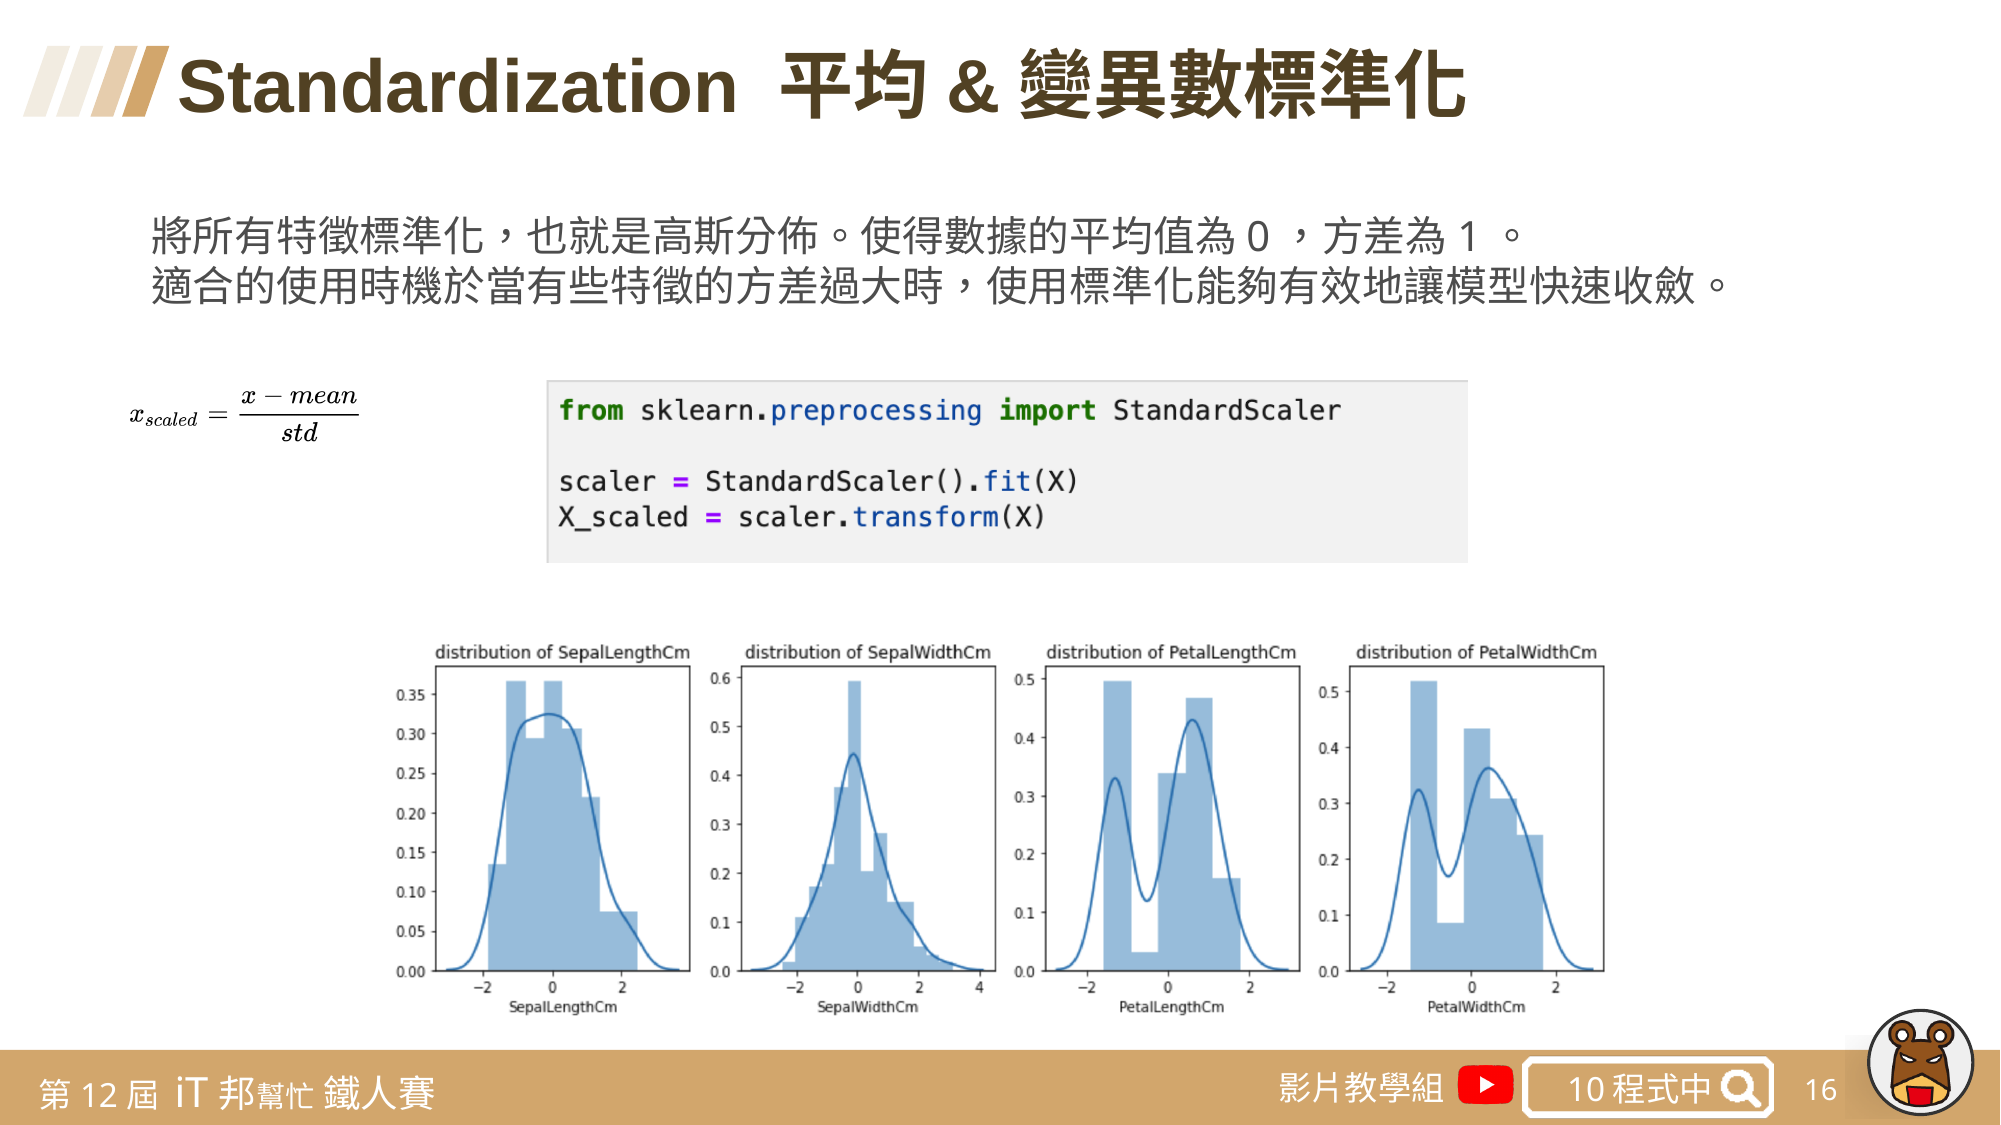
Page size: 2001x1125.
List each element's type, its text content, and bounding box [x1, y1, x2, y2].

picture [129, 384, 362, 445]
picture [532, 379, 1468, 563]
picture [1871, 1012, 1971, 1112]
picture [379, 631, 1774, 1125]
text_box 將所有特徵標準化，也就是高斯分佈。使得數據的平均值為0，方差為1。 適合的使用時機於當有些特徵的方差過大時，使用標準化能夠有效地讓模型快速收斂。 [136, 202, 1753, 318]
list Standardization 平均&變異數標準化 [162, 40, 1691, 138]
